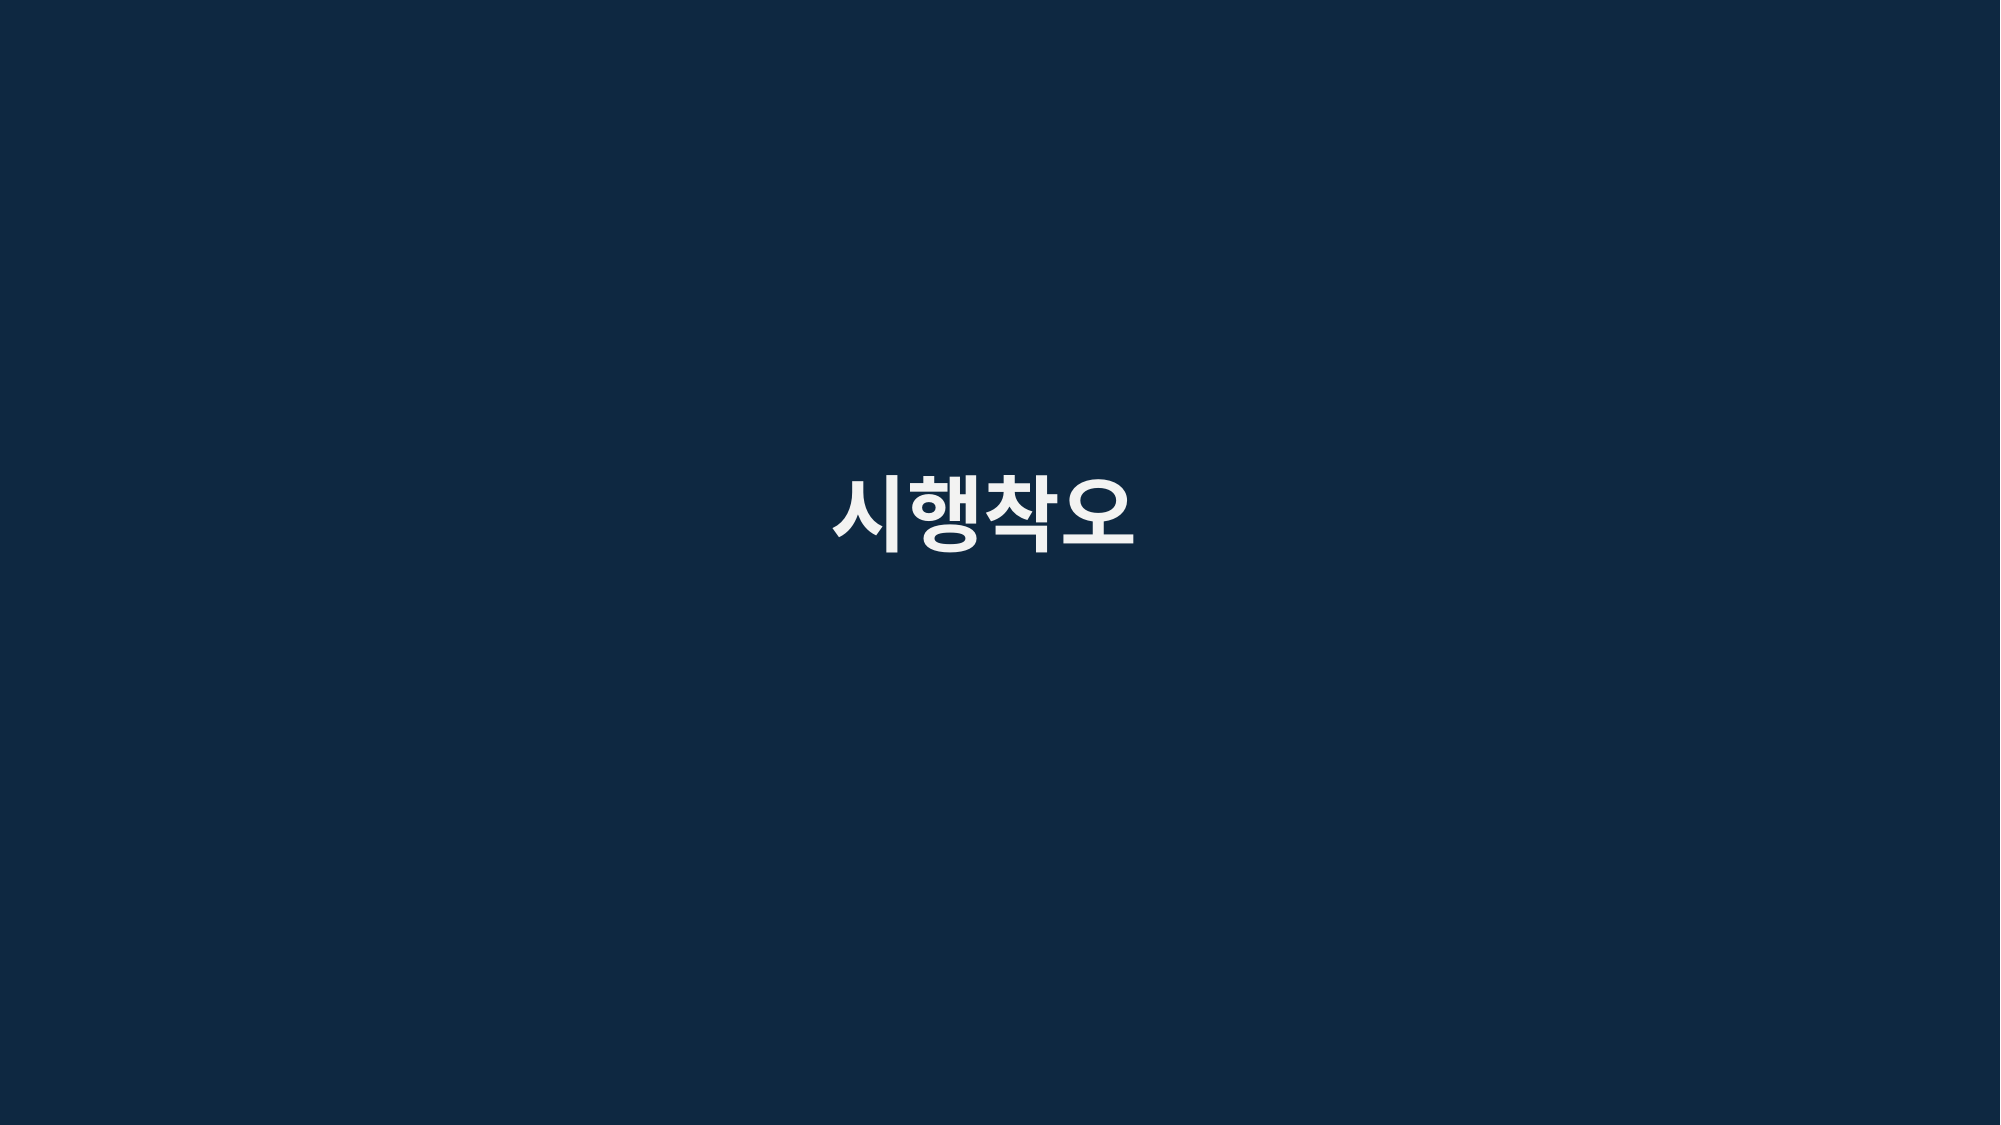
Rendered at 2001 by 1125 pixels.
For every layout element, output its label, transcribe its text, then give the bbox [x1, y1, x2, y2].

text_box 시행착오 [830, 446, 1170, 563]
